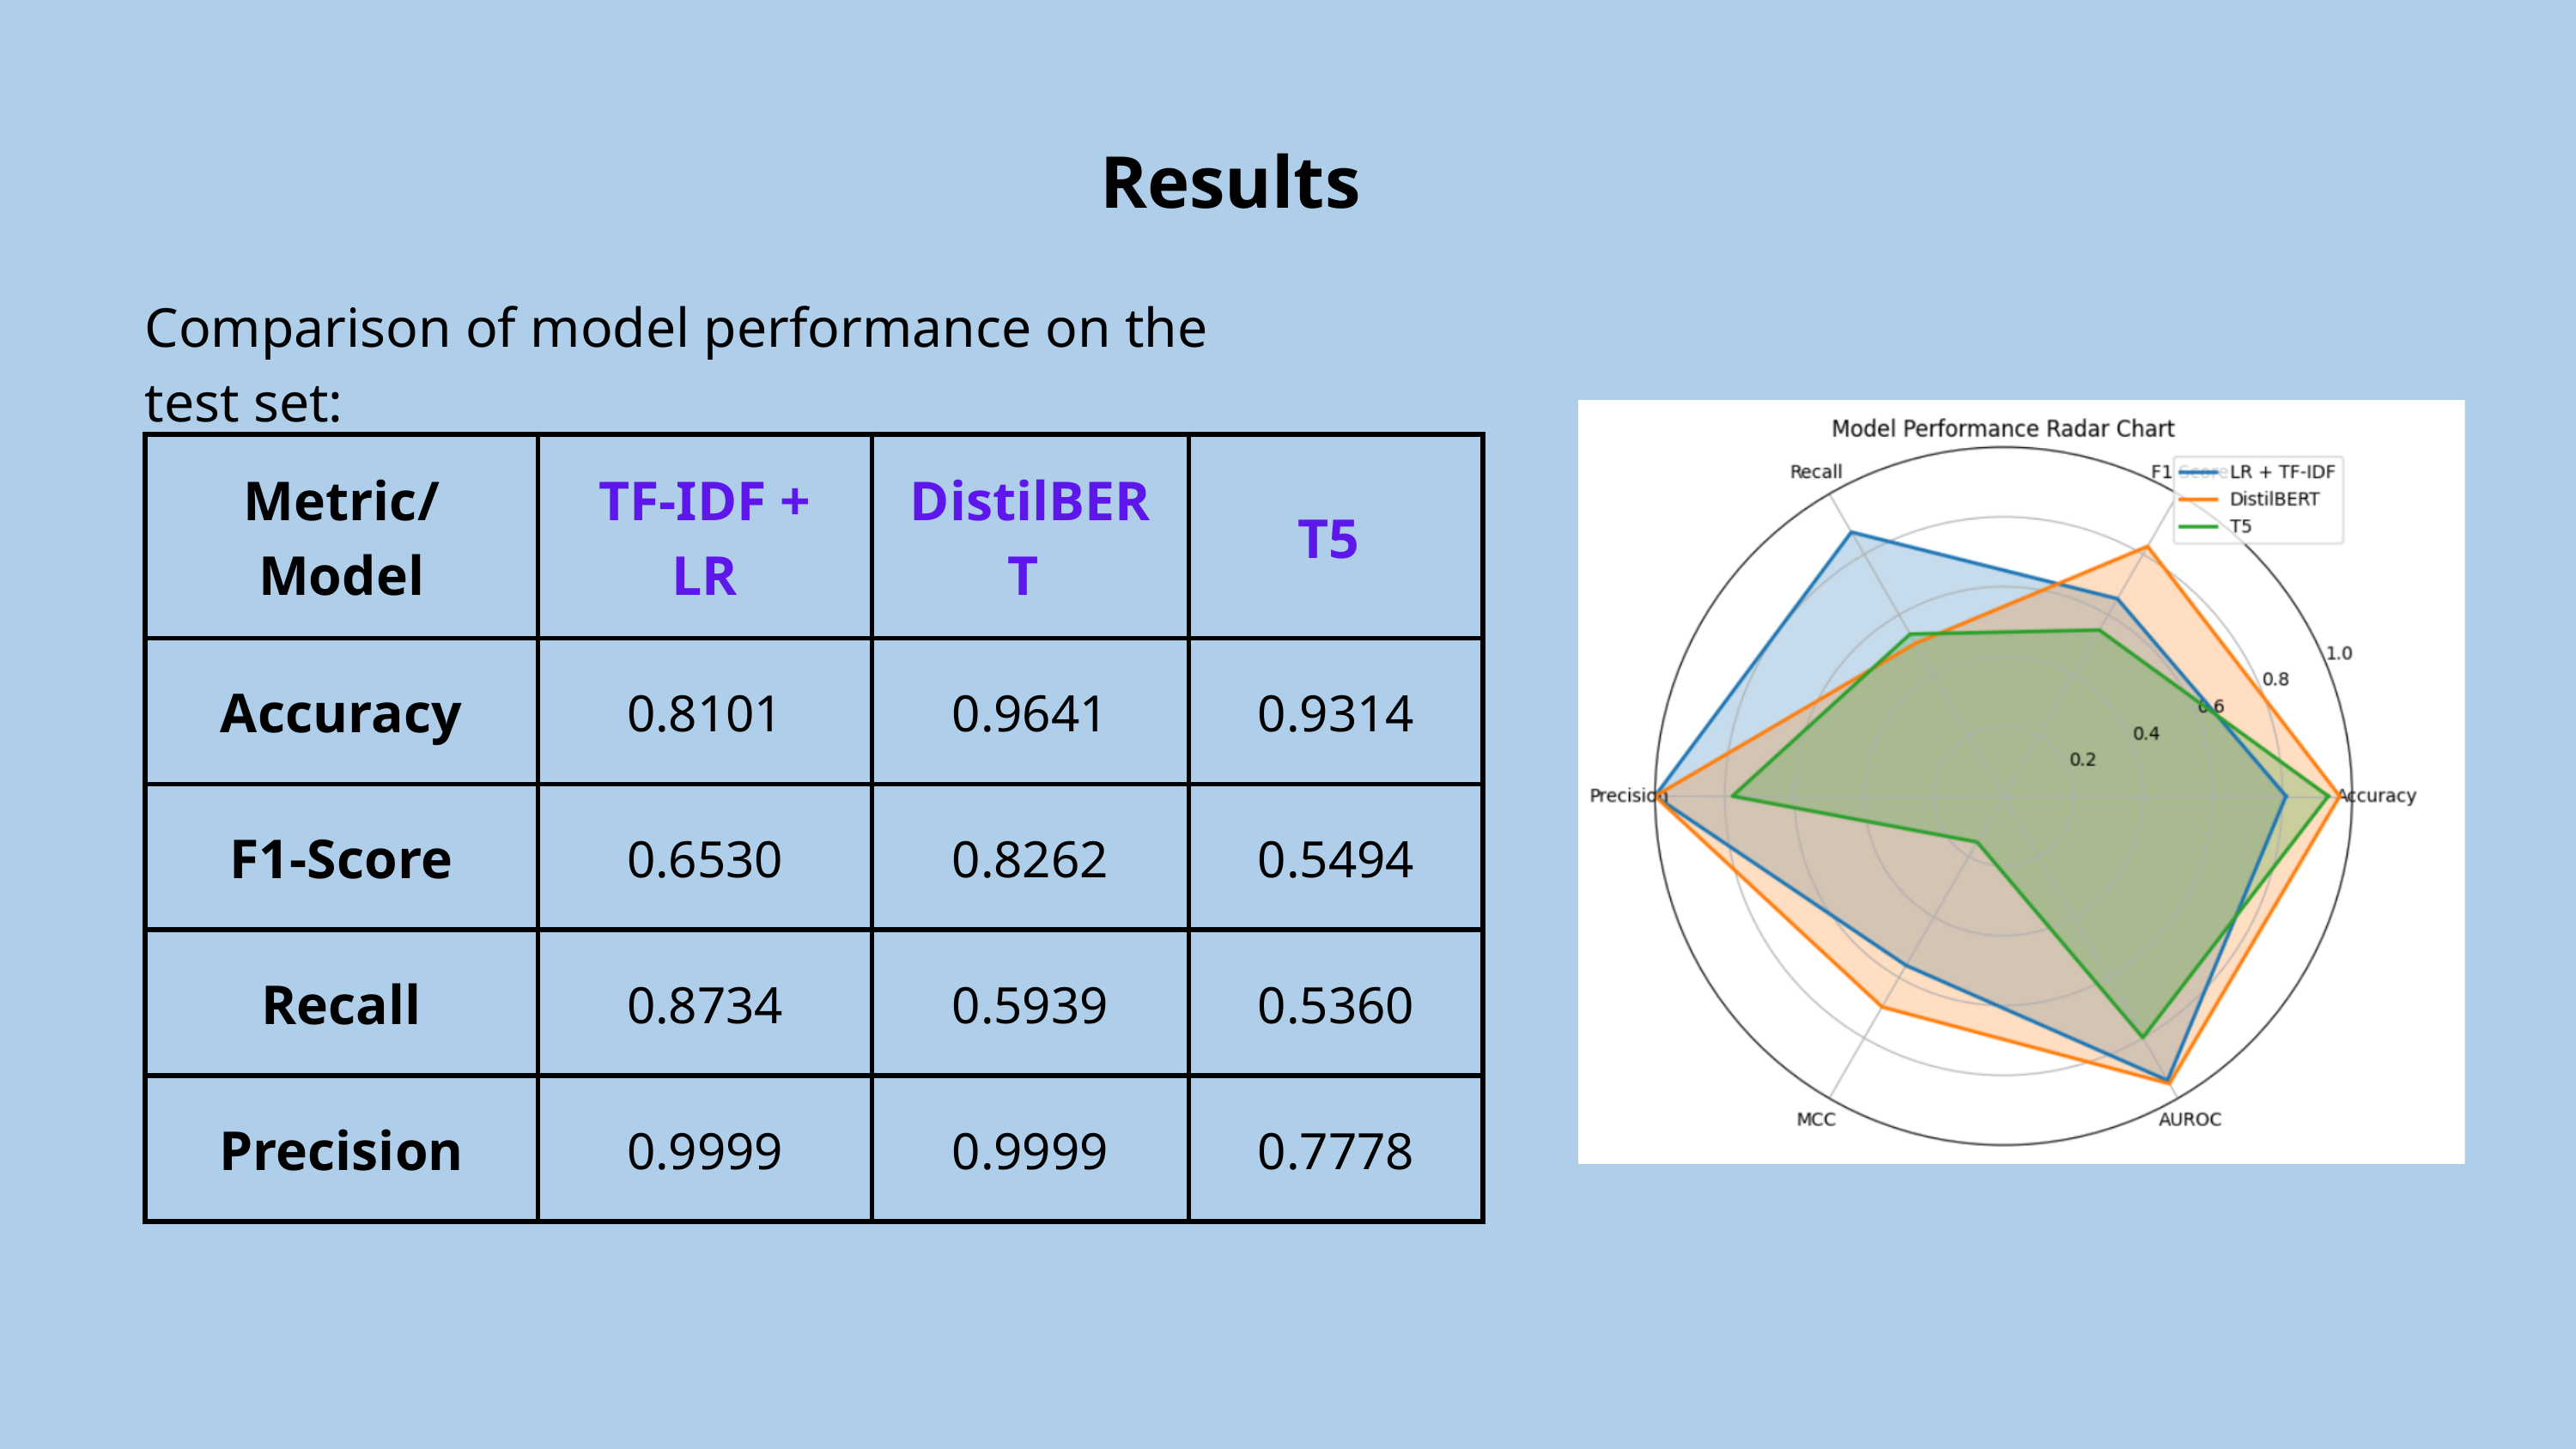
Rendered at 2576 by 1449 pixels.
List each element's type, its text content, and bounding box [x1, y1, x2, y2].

table_cell 0.7778 [1191, 1078, 1480, 1219]
table_cell 0.9999 [874, 1078, 1187, 1219]
table_cell 0.9999 [540, 1078, 870, 1219]
table_cell 0.5939 [874, 932, 1187, 1073]
table_cell 0.5494 [1191, 786, 1480, 927]
text_box Results [1094, 122, 1367, 222]
table_cell 0.8734 [540, 932, 870, 1073]
text_box [1578, 400, 2465, 1164]
table_cell Precision [148, 1078, 536, 1219]
table_cell 0.6530 [540, 786, 870, 927]
table_cell Accuracy [148, 640, 536, 782]
table_header Metric/Model [148, 437, 536, 636]
table_cell 0.5360 [1191, 932, 1480, 1073]
text_box Comparison of model performance on the test set: [144, 282, 1289, 433]
table_cell 0.8262 [874, 786, 1187, 927]
table_header DistilBERT [874, 437, 1187, 636]
table_cell Recall [148, 932, 536, 1073]
table_header TF-IDF + LR [540, 437, 870, 636]
table_cell 0.9641 [874, 640, 1187, 782]
table_cell 0.9314 [1191, 640, 1480, 782]
table_cell 0.8101 [540, 640, 870, 782]
table_cell F1-Score [148, 786, 536, 927]
table_header T5 [1191, 437, 1480, 636]
